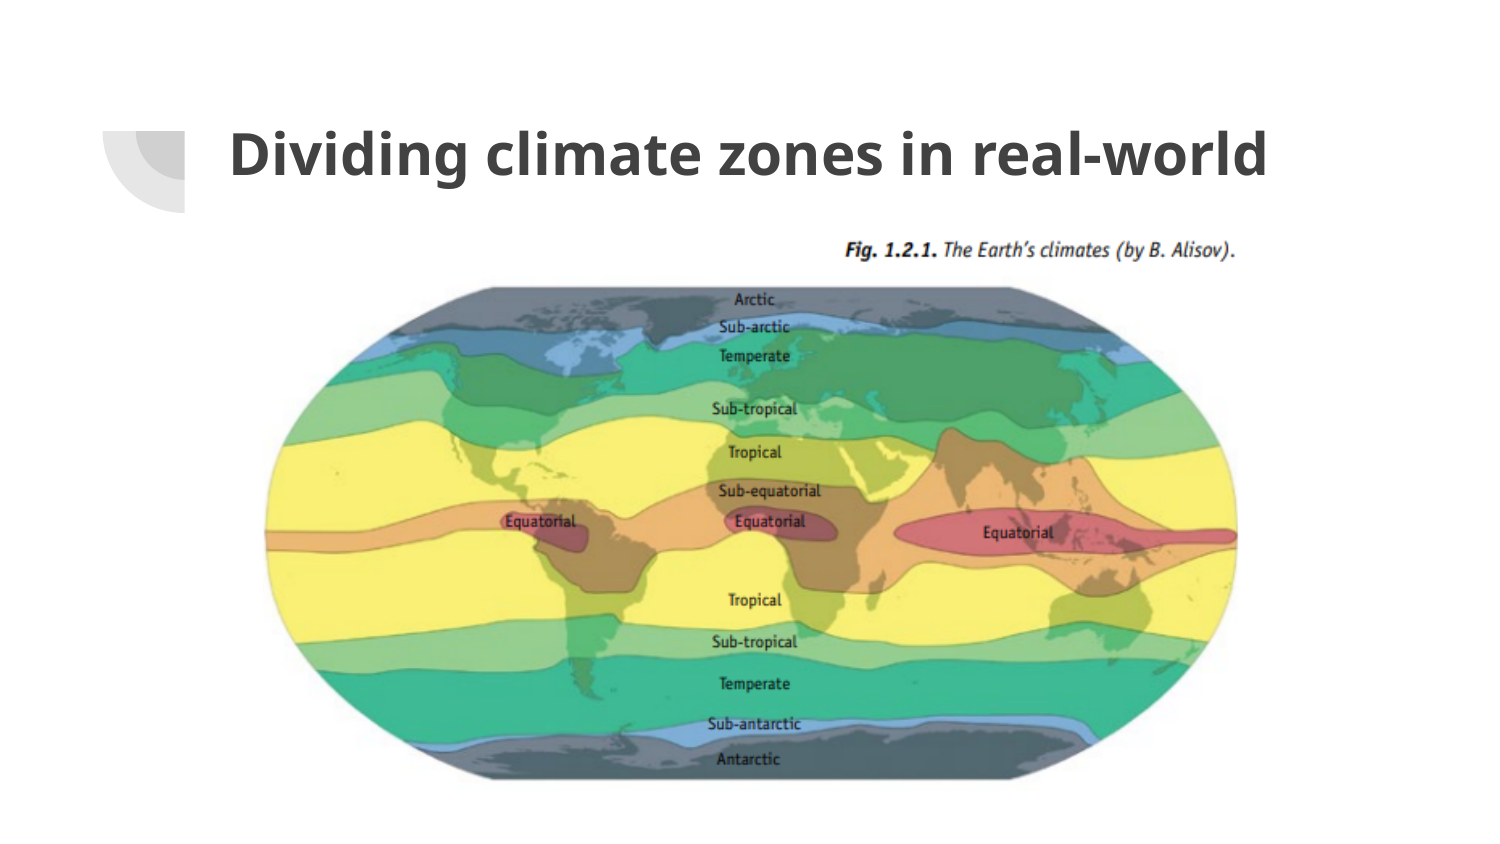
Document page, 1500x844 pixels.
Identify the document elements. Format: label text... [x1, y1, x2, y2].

picture [262, 232, 1252, 810]
title Dividing climate zones in real-world [213, 98, 1301, 234]
